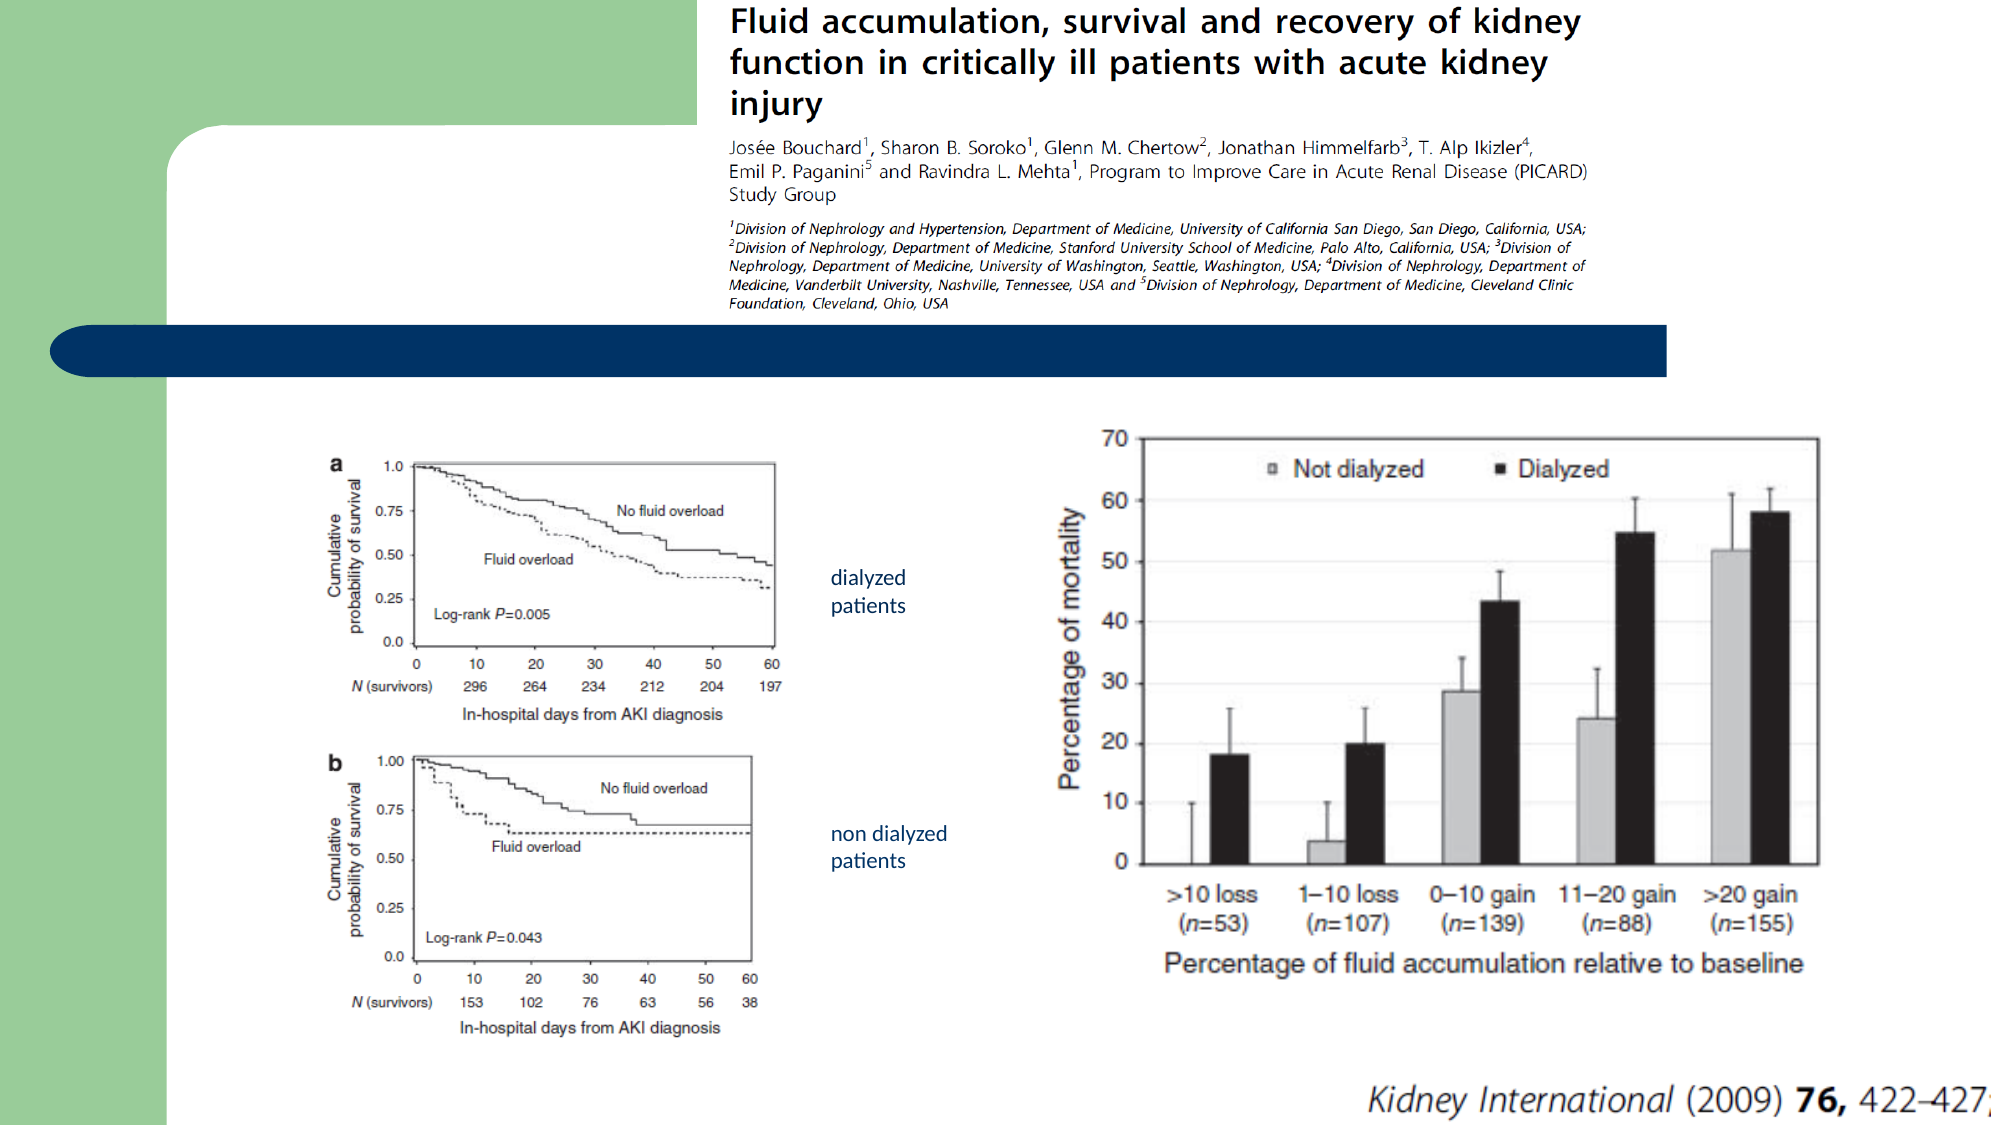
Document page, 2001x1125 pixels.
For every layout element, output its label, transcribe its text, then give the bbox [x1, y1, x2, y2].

picture [273, 434, 836, 1046]
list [1360, 1076, 1991, 1125]
picture [1010, 390, 1906, 992]
picture [697, 0, 1619, 321]
text_box non dialyzed patients [840, 810, 1005, 881]
text_box dialyzed patients [840, 555, 1005, 626]
